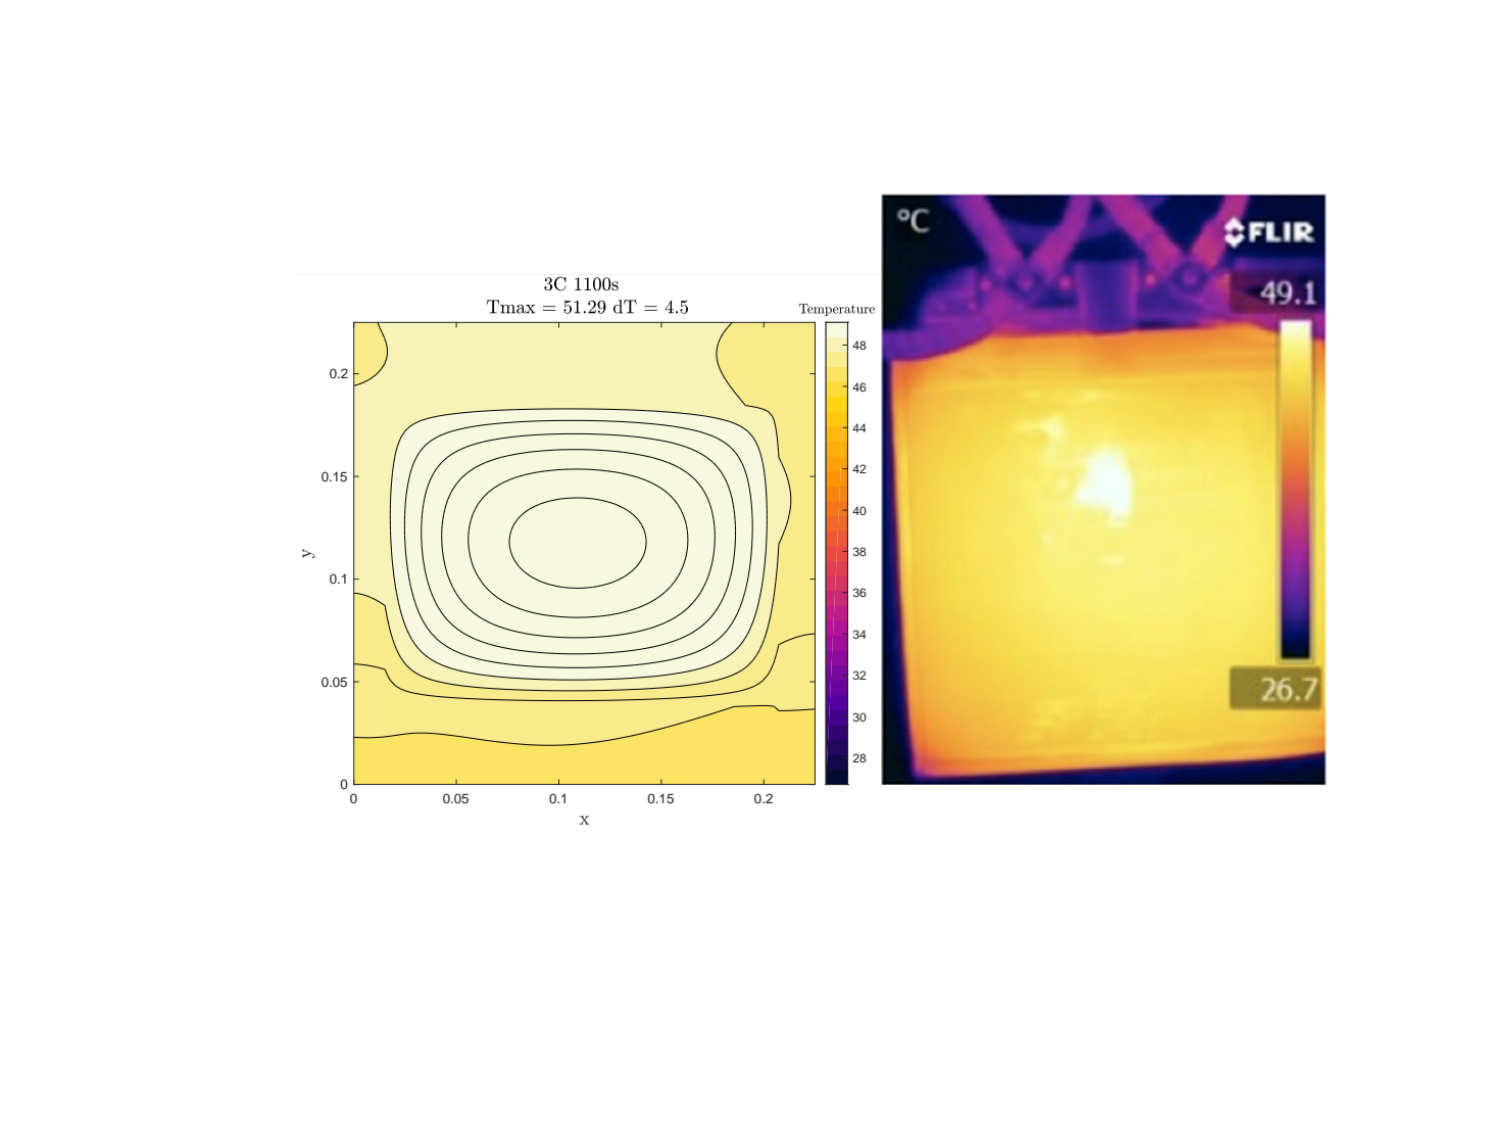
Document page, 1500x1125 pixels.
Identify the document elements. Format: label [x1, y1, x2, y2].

picture [295, 193, 1327, 835]
